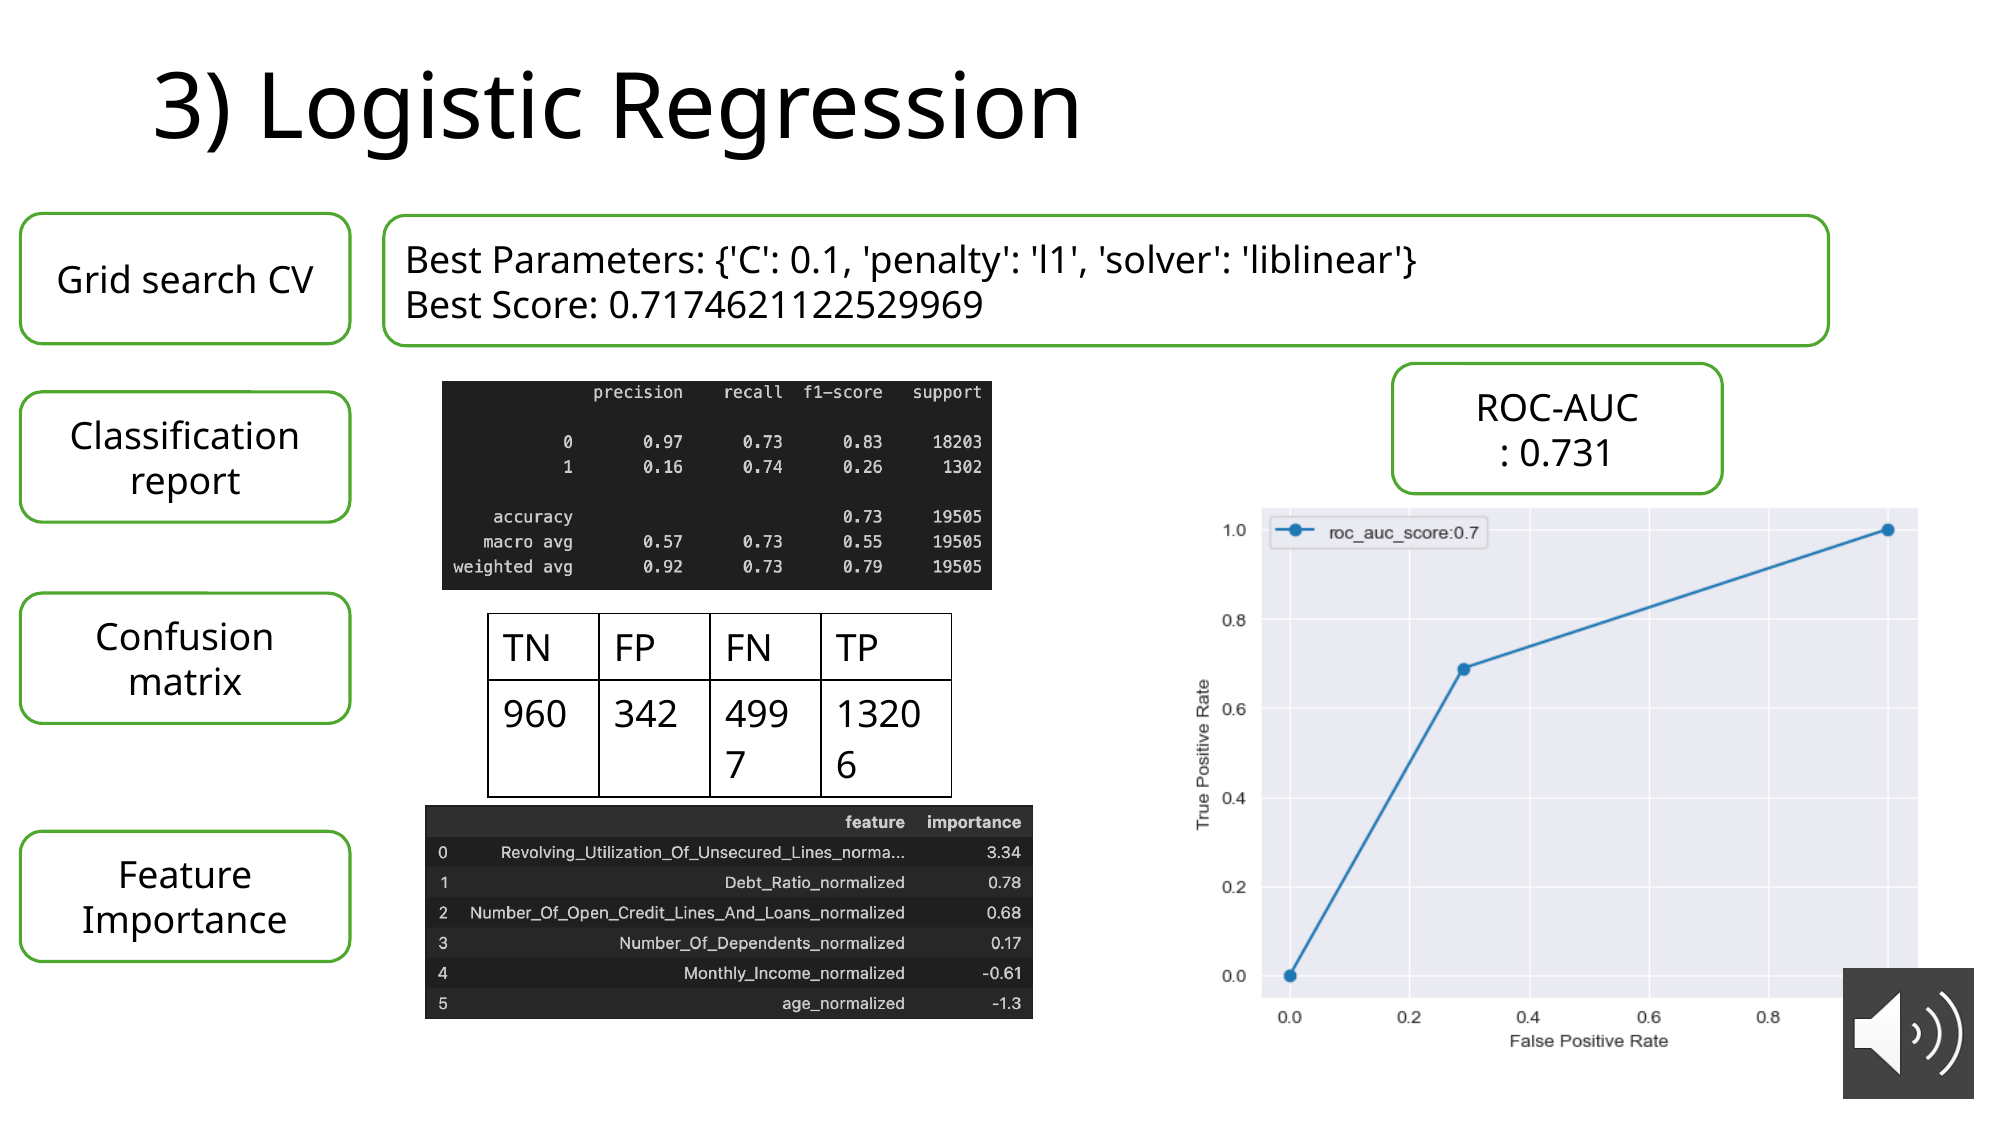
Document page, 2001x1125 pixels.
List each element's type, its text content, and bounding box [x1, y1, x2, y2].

text_box Grid search CV [18, 211, 352, 346]
table_header FN [711, 614, 820, 679]
text_box Confusion matrix [18, 591, 352, 725]
text_box Best Parameters: {'C': 0.1, 'penalty': 'l1', 'solver': 'liblinear'} Best Score: 0.7174621122529969 [382, 213, 1831, 348]
table_cell 960 [489, 681, 598, 796]
text_box Classification report [18, 390, 352, 524]
table_header FP [600, 614, 709, 679]
table_cell 342 [600, 681, 709, 796]
picture [441, 380, 992, 590]
picture [1184, 495, 1976, 1101]
picture [425, 805, 1033, 1019]
table_header TP [822, 614, 951, 679]
table_cell 13206 [822, 681, 951, 796]
title 3) Logistic Regression [137, 0, 1863, 218]
table_header TN [489, 614, 598, 679]
table_cell 4997 [711, 681, 820, 796]
text_box ROC-AUC : 0.731 [1391, 361, 1724, 495]
text_box Feature Importance [18, 829, 352, 964]
